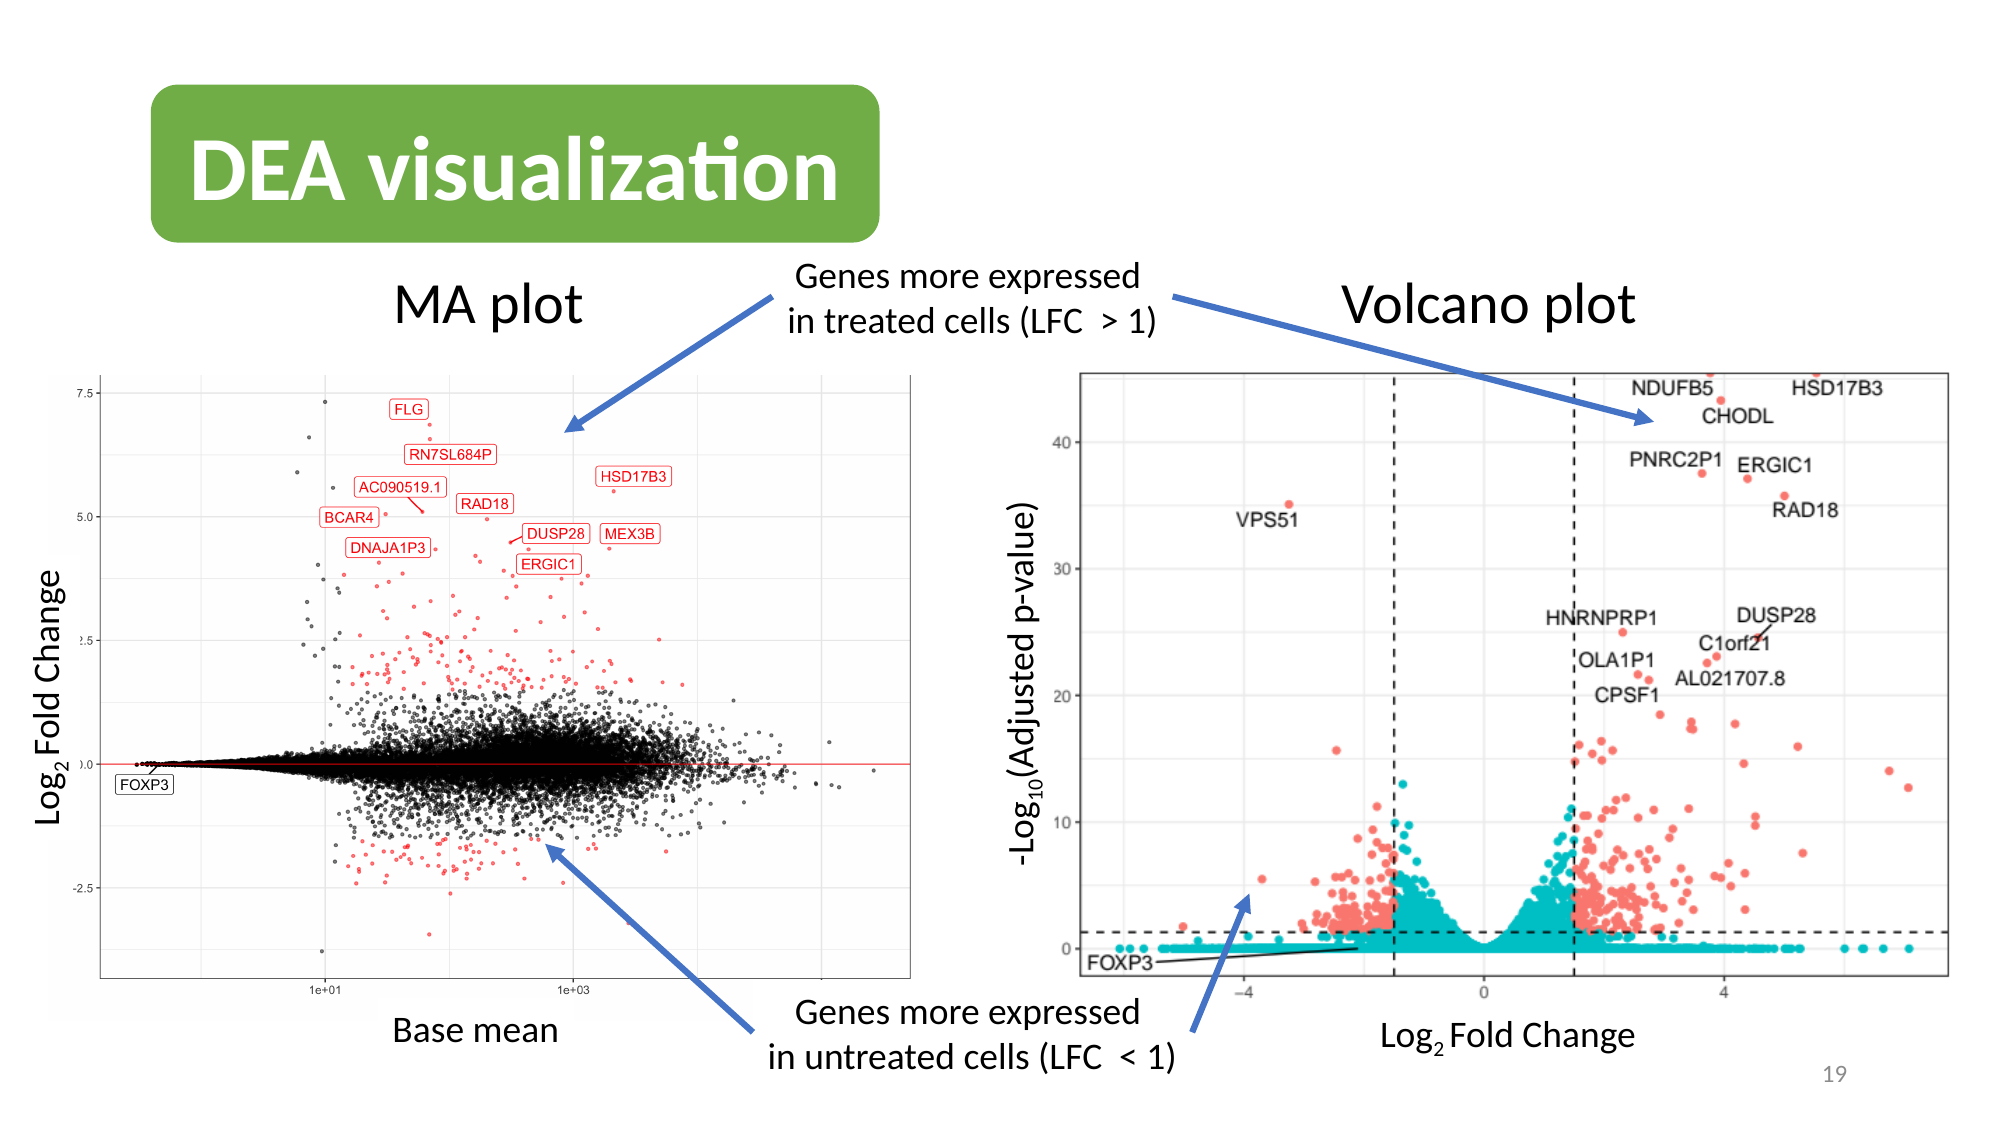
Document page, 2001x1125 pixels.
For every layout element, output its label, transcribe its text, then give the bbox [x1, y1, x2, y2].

text_box Log2 Fold Change [1365, 1033, 1651, 1069]
picture [1018, 363, 1956, 1033]
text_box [544, 843, 750, 1033]
text_box MA plot [378, 258, 599, 343]
text_box Volcano plot [1327, 258, 1653, 297]
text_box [1175, 297, 1654, 422]
text_box DEA visualization [150, 84, 880, 243]
slide_number 19 [1412, 1042, 1863, 1103]
text_box Genes more expressed in untreated cells (LFC < 1) [752, 979, 1193, 1085]
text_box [1195, 893, 1250, 1033]
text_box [563, 297, 770, 433]
text_box -Log10(Adjusted p-value) [988, 485, 1018, 882]
text_box Base mean [377, 1021, 575, 1058]
text_box Genes more expressed in treated cells (LFC > 1) [772, 244, 1173, 349]
picture [48, 374, 919, 1021]
text_box Log2 Fold Change [14, 555, 48, 841]
